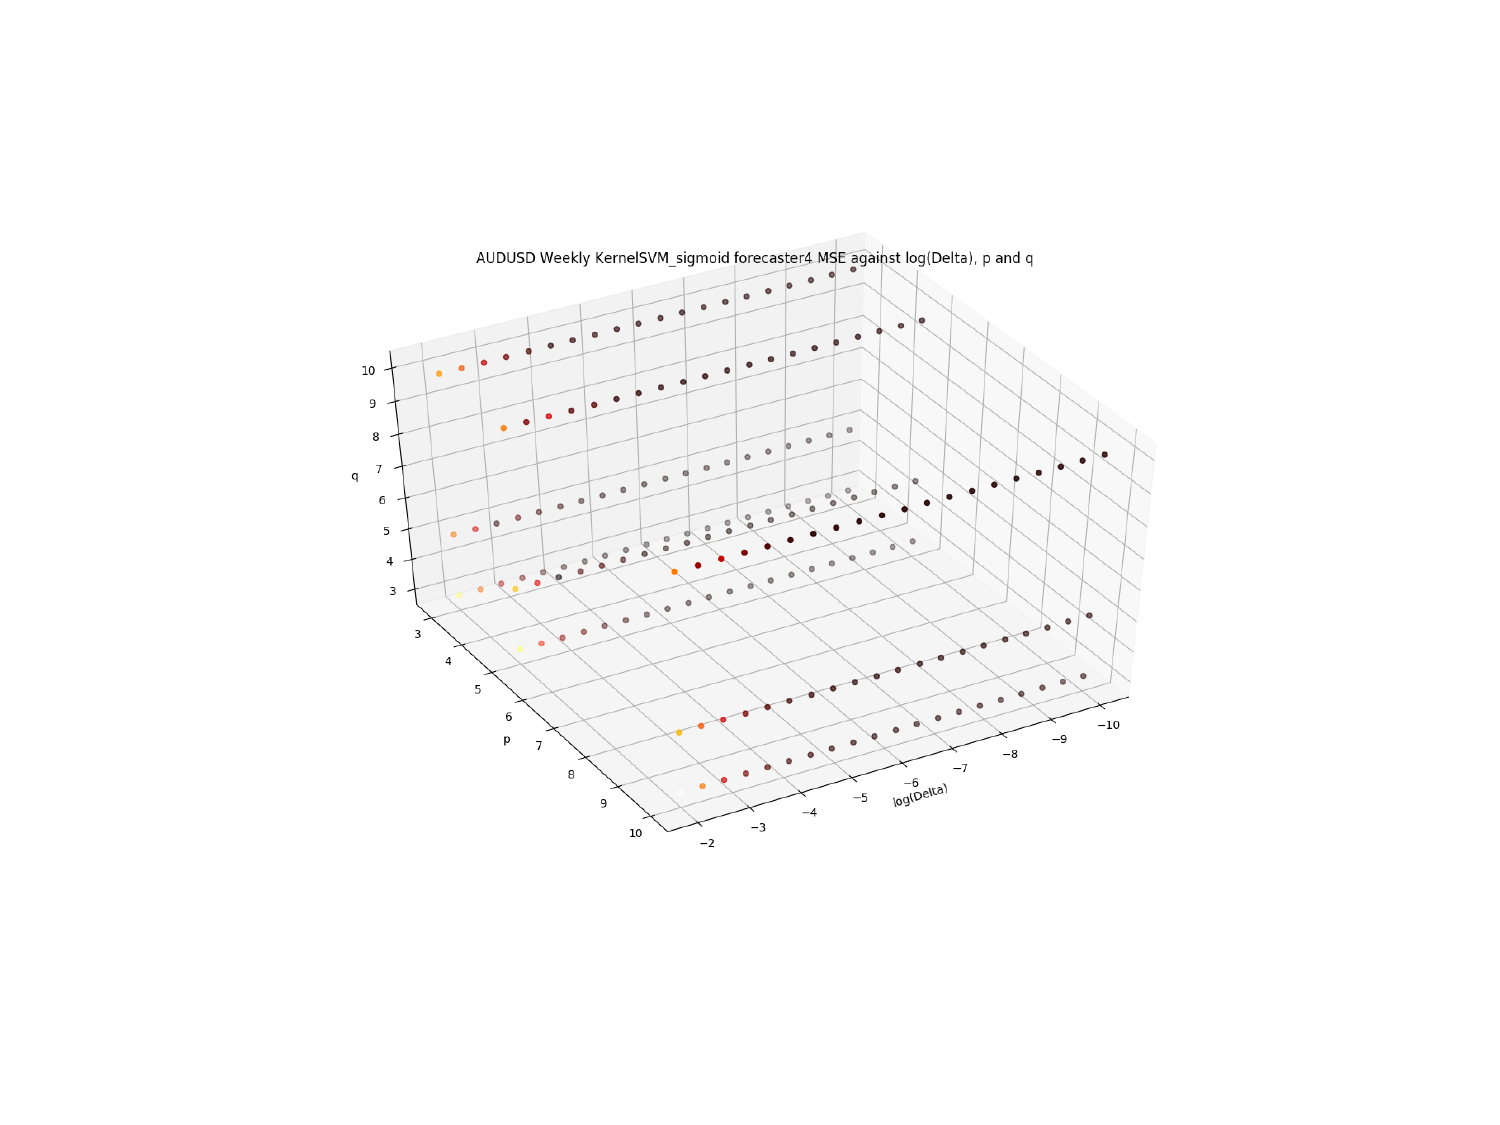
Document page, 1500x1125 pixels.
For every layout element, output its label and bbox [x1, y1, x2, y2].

picture [119, 119, 1358, 946]
